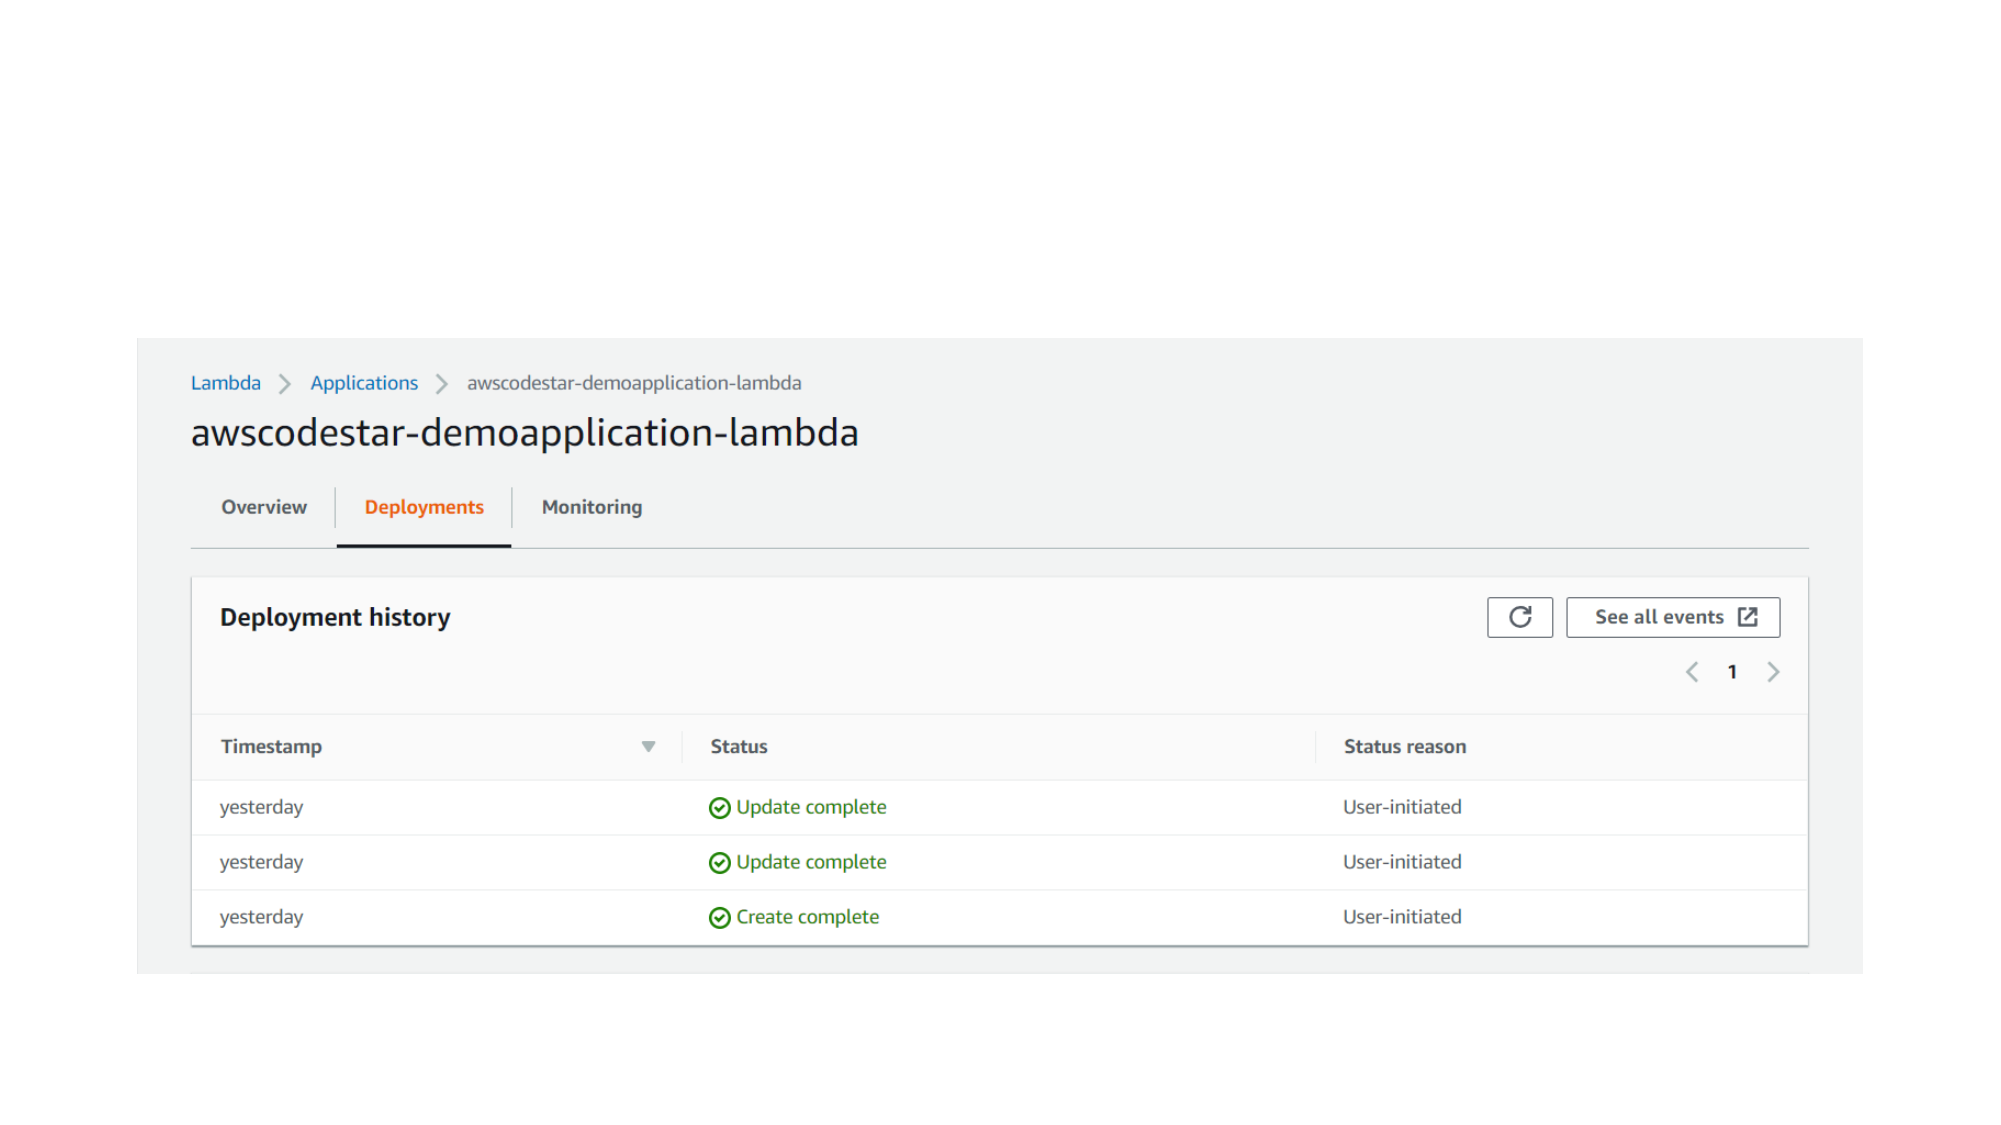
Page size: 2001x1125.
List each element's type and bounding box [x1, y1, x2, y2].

list [137, 338, 1863, 975]
